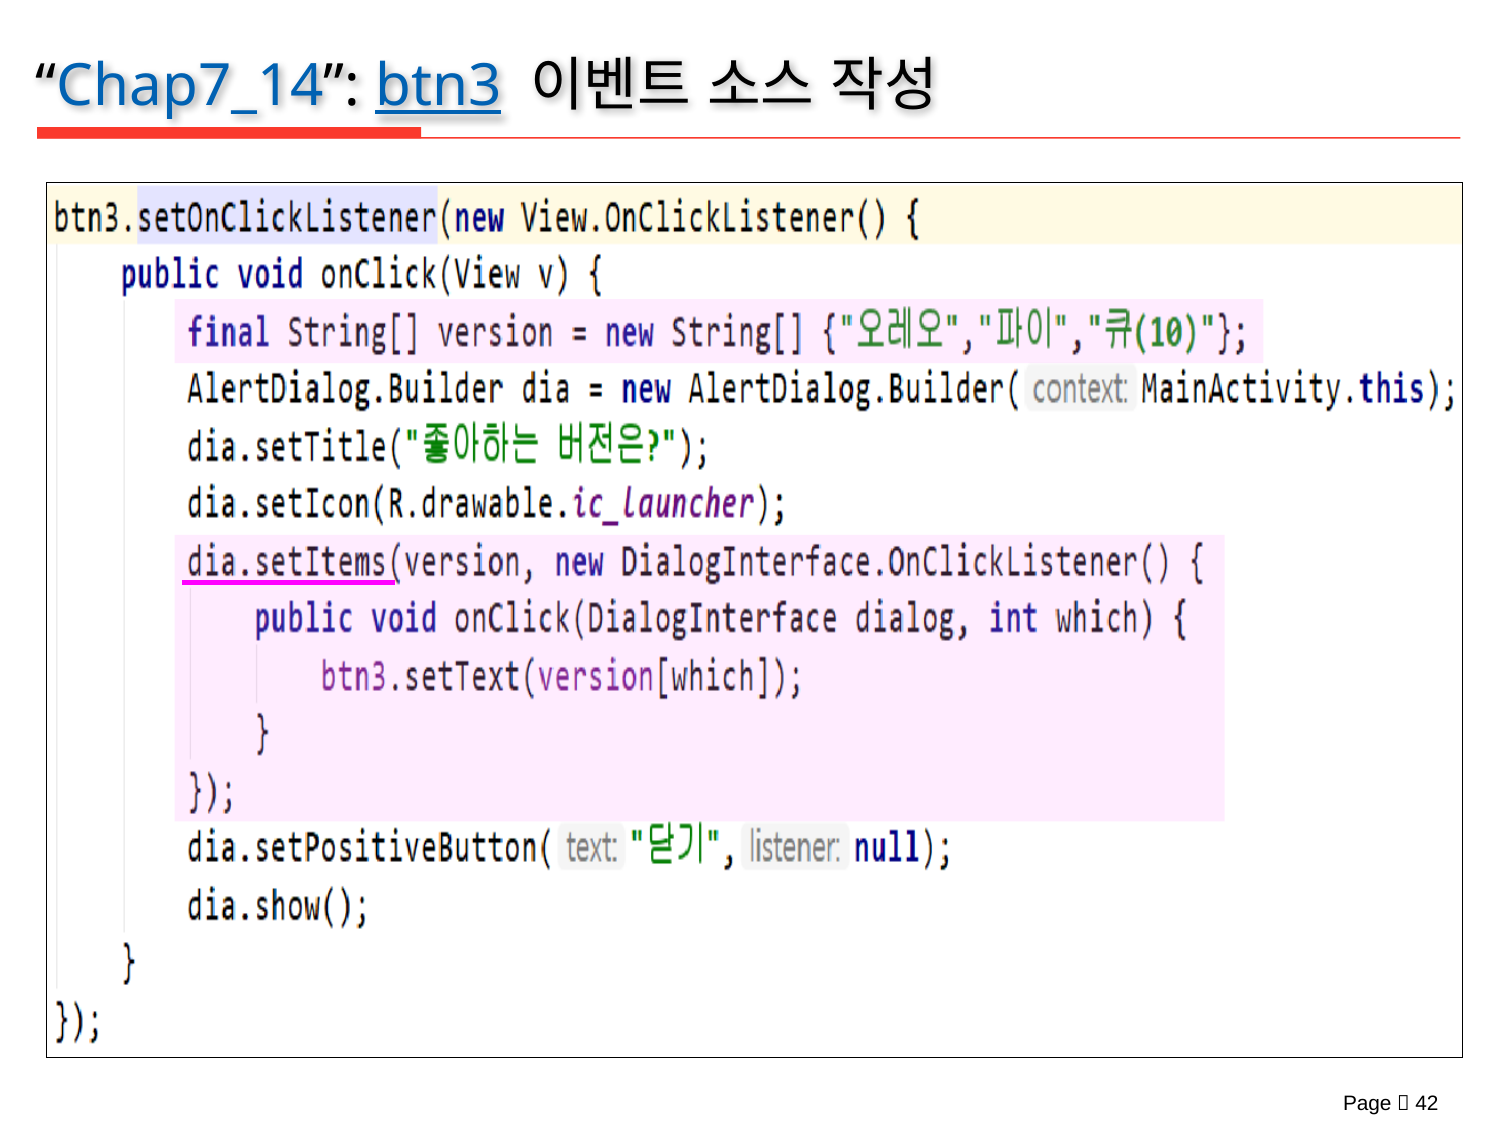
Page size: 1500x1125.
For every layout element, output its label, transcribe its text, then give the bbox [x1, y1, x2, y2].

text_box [46, 182, 1463, 1058]
title “Chap7_14”: btn3 이벤트 소스 작성 [35, 47, 1434, 142]
